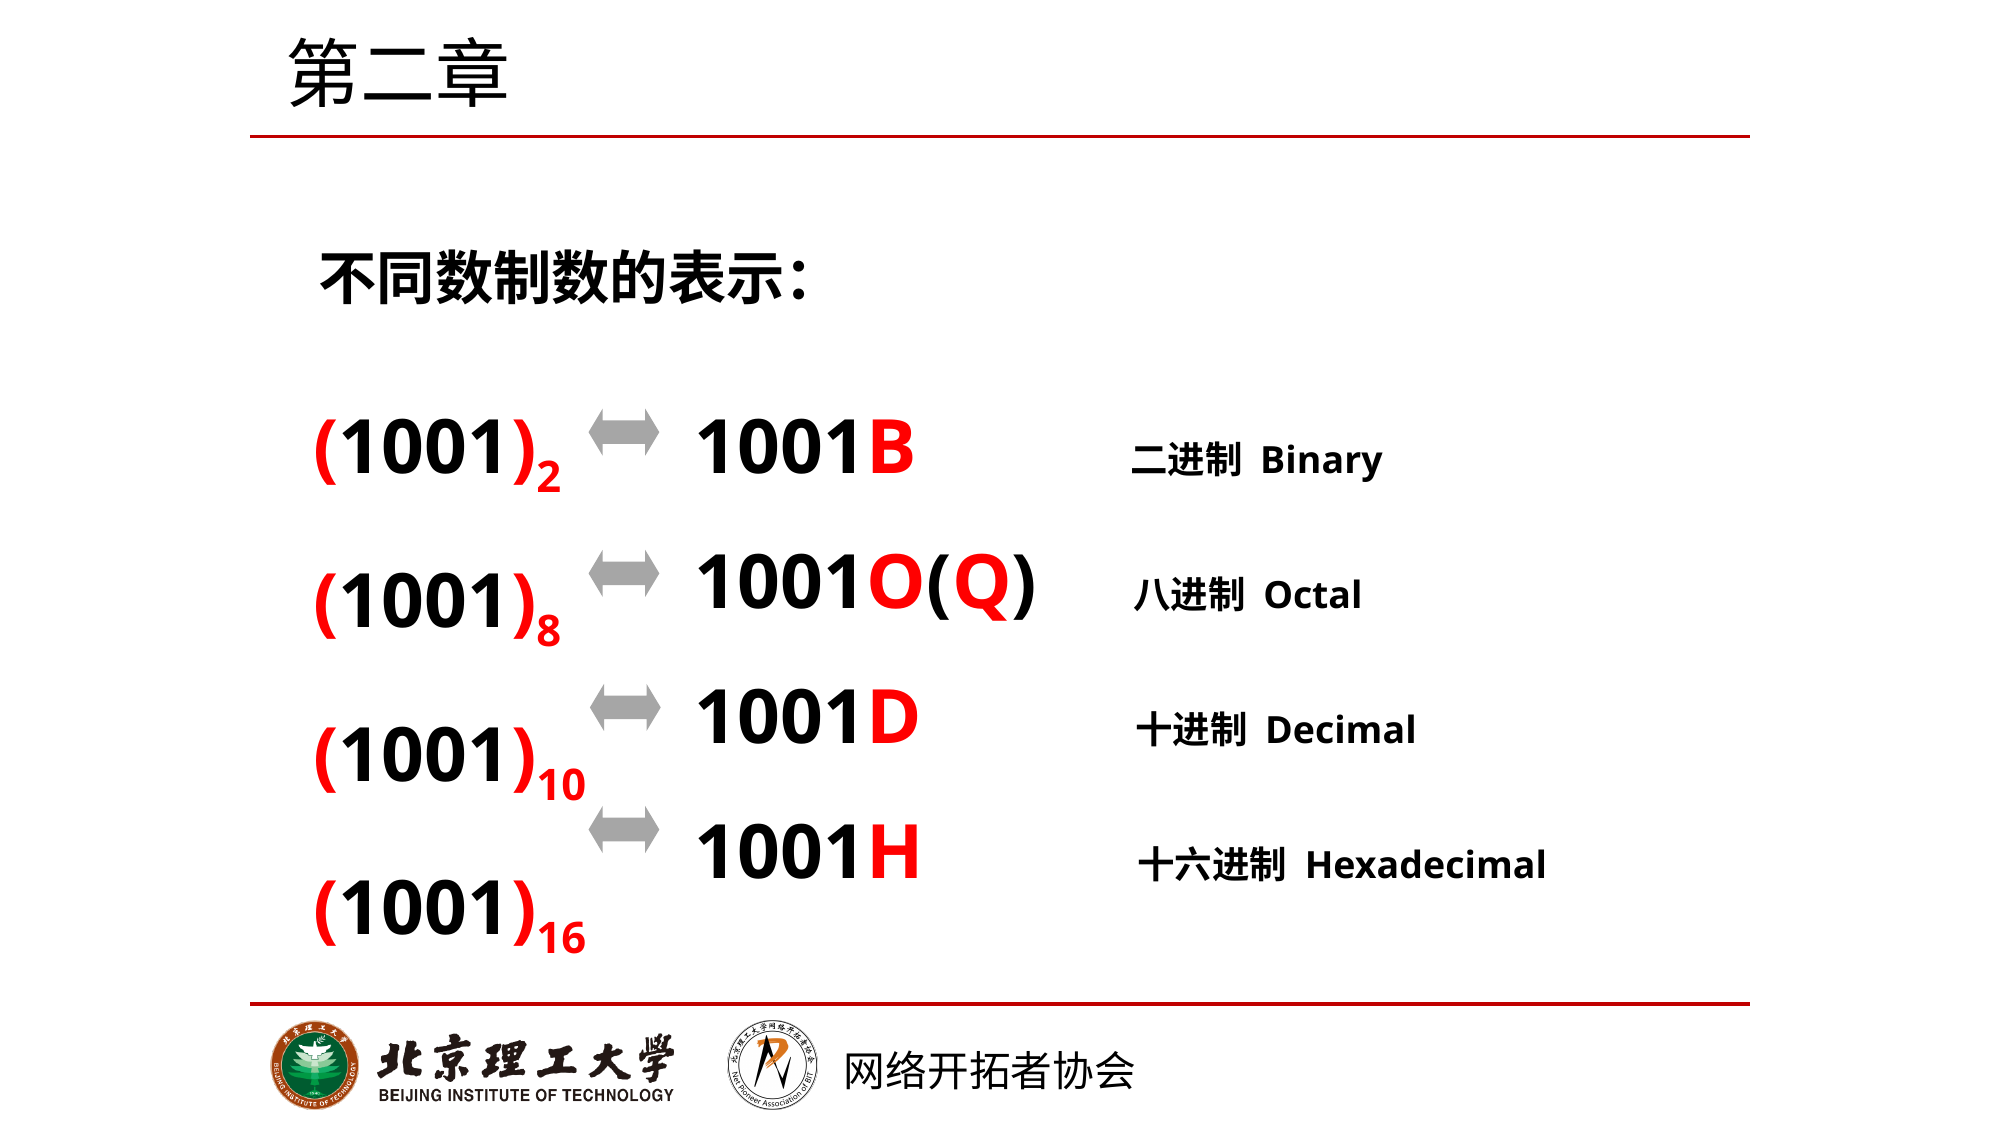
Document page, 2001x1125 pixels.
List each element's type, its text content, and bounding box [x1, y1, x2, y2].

text_box 不同数制数的表示： [249, 233, 994, 319]
text_box [588, 805, 660, 854]
text_box 第二章 [270, 19, 1696, 124]
text_box 网络开拓者协会 [828, 1037, 1402, 1102]
text_box (1001)2 (1001)8 (1001)10 (1001)16 [298, 340, 630, 970]
picture [727, 1020, 818, 1110]
text_box [588, 549, 660, 597]
text_box [588, 408, 660, 456]
text_box [589, 683, 661, 731]
text_box 1001B 二进制 Binary 1001O(Q) 八进制 Octal 1001D 十进制 Decimal 1001H 十六进制 Hexadecimal [679, 345, 1778, 901]
picture [270, 1020, 674, 1110]
